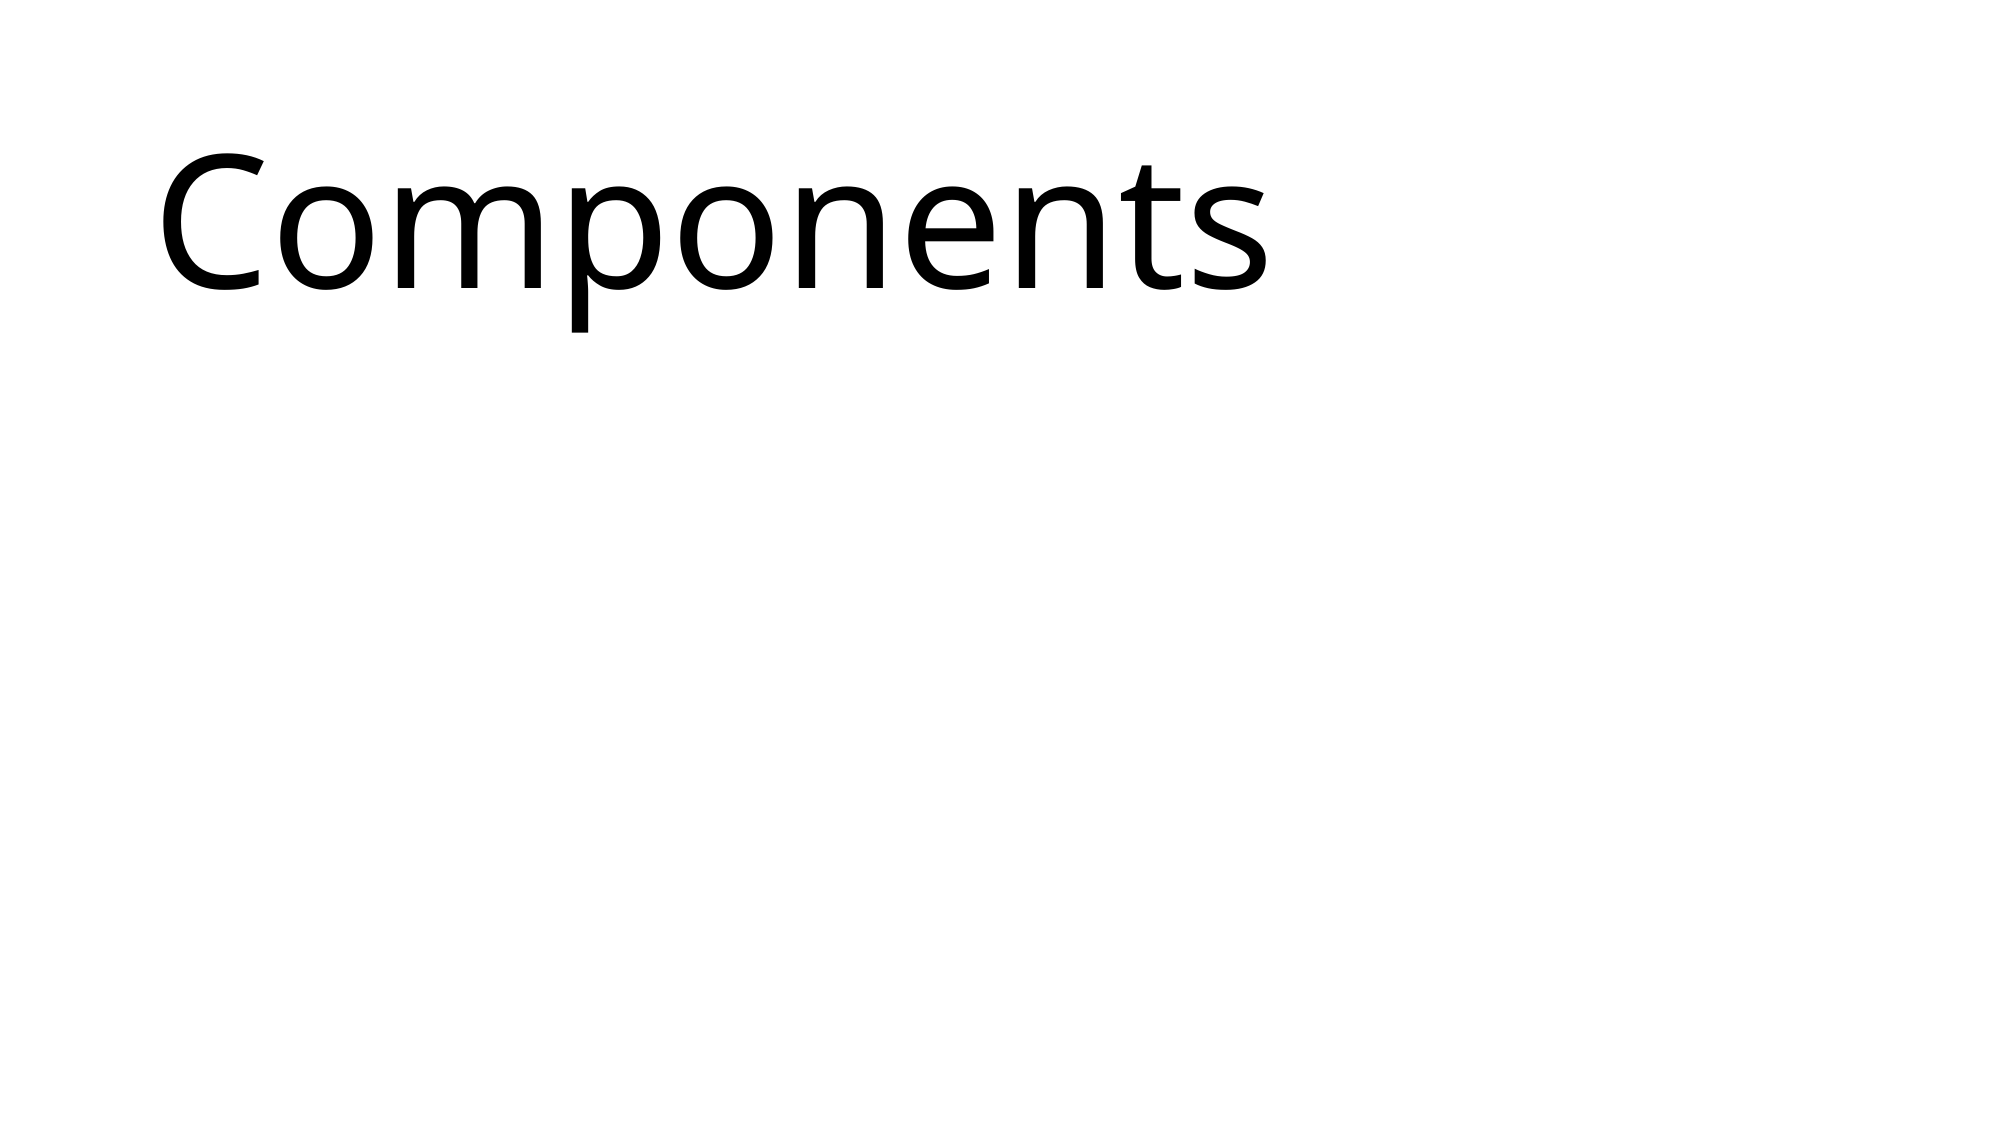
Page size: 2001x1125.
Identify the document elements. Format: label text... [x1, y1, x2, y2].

title Components [137, 119, 1863, 337]
